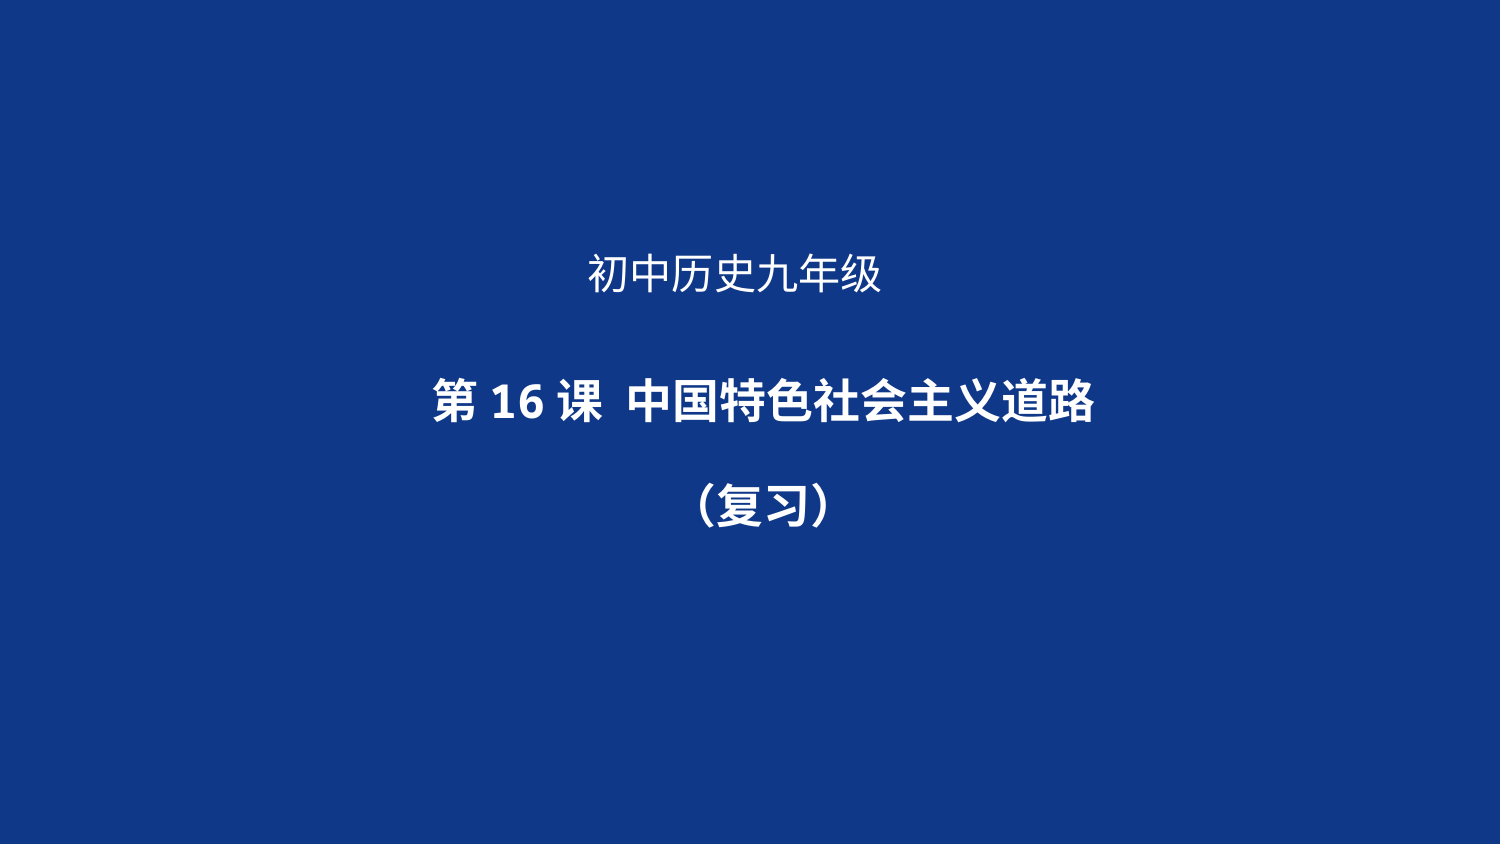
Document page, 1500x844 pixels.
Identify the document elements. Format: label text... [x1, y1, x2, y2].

text_box 第16课 中国特色社会主义道路 （复习） [243, 339, 1284, 484]
text_box 初中历史九年级 [440, 249, 1031, 317]
